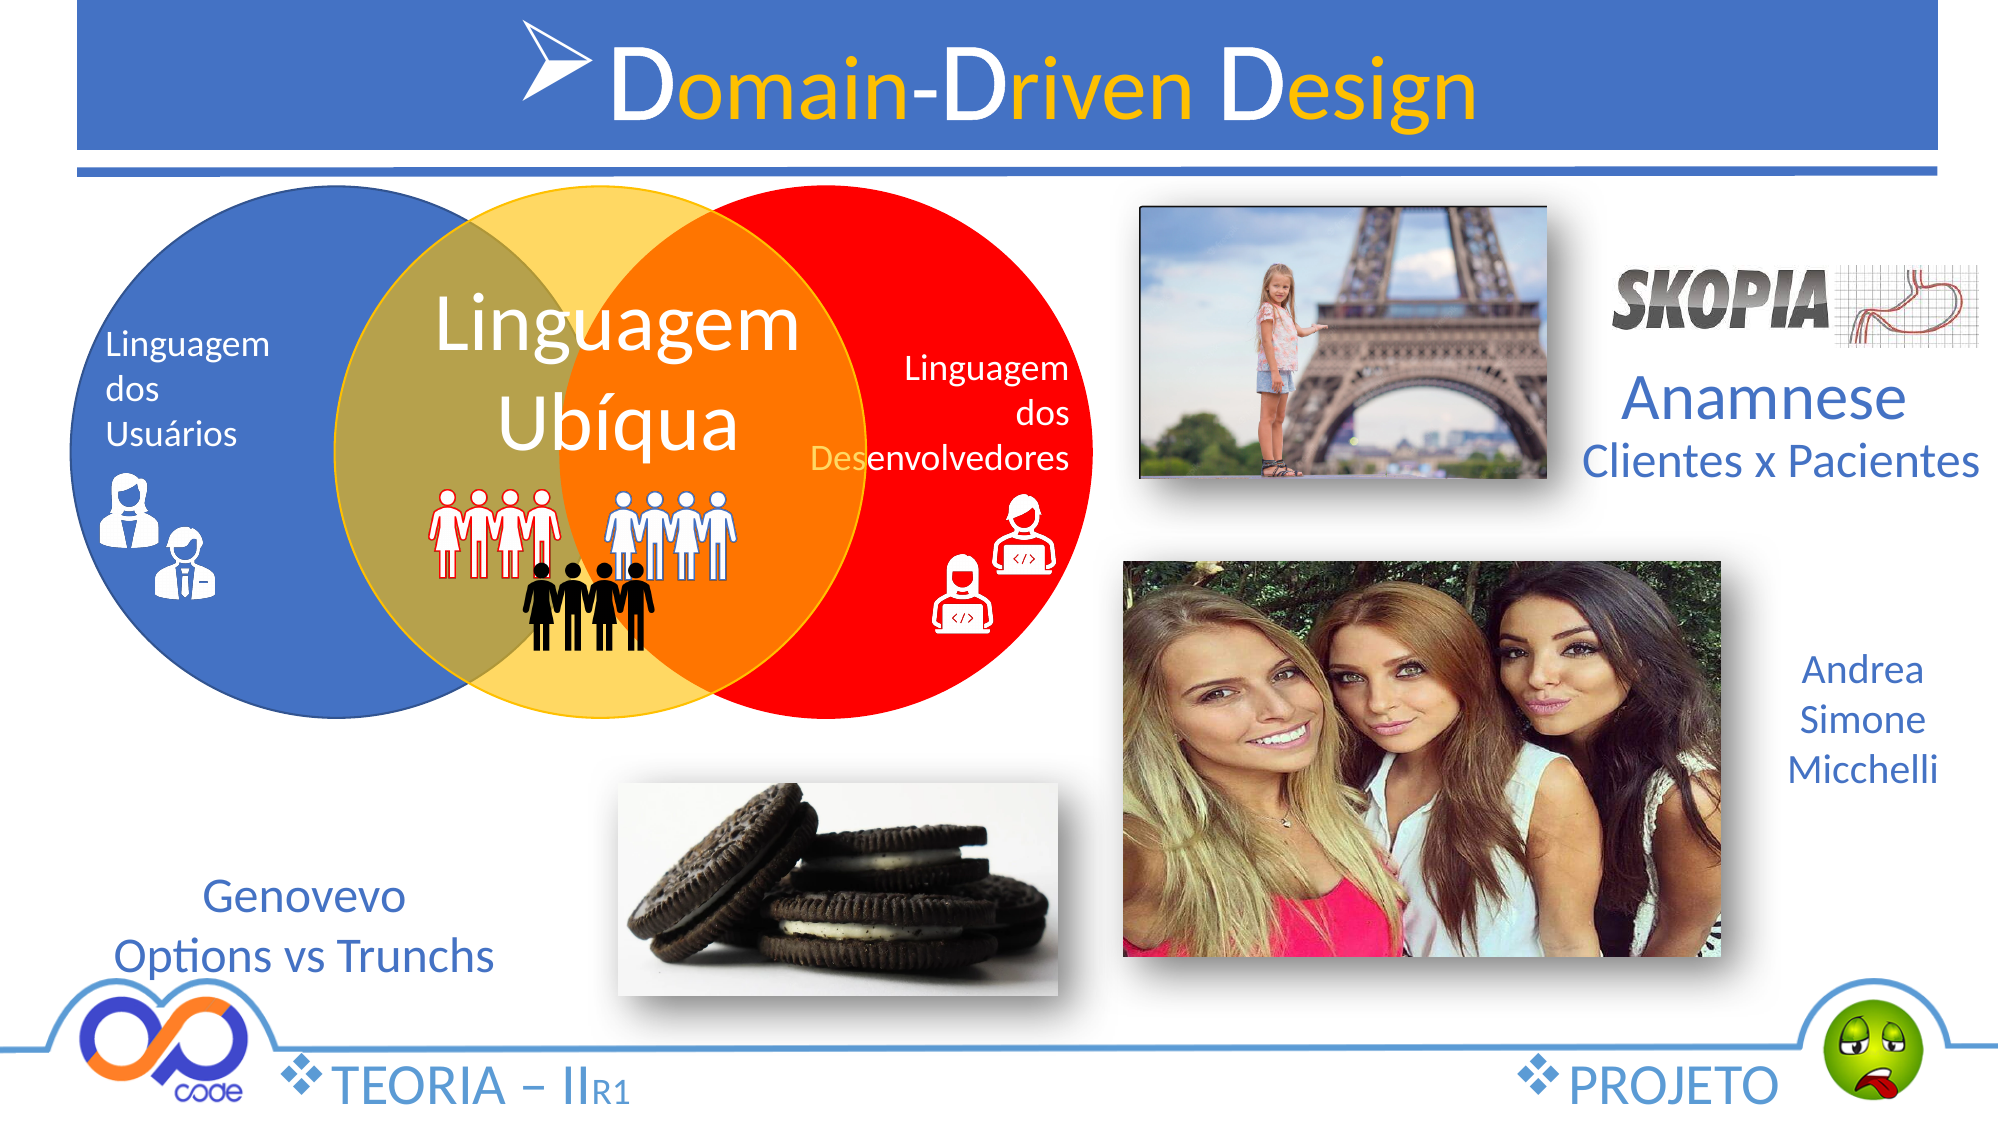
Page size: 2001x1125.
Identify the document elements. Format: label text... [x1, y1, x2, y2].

text_box [333, 260, 868, 719]
text_box Linguagem dos Desenvolvedores [841, 335, 1085, 486]
picture [84, 465, 230, 607]
text_box Clientes x Pacientes [1539, 420, 2000, 496]
text_box Domain-Driven Design [77, 0, 1938, 150]
text_box Linguagem Ubíqua [415, 259, 821, 475]
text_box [0, 956, 1998, 1125]
picture [419, 458, 746, 682]
text_box [714, 185, 1066, 335]
text_box [713, 486, 1063, 719]
text_box [416, 185, 785, 259]
text_box Linguagem dos Usuários [90, 311, 287, 462]
picture [1139, 205, 1547, 479]
text_box Andrea Simone Micchelli [1770, 634, 2000, 800]
text_box Anamnese [1581, 345, 1948, 420]
picture [1612, 265, 1979, 348]
picture [1123, 561, 1721, 957]
text_box Genovevo Options vs Trunchs [24, 855, 584, 956]
text_box [69, 185, 468, 719]
picture [917, 486, 1069, 635]
picture [618, 783, 1058, 996]
text_box [1069, 388, 1093, 563]
